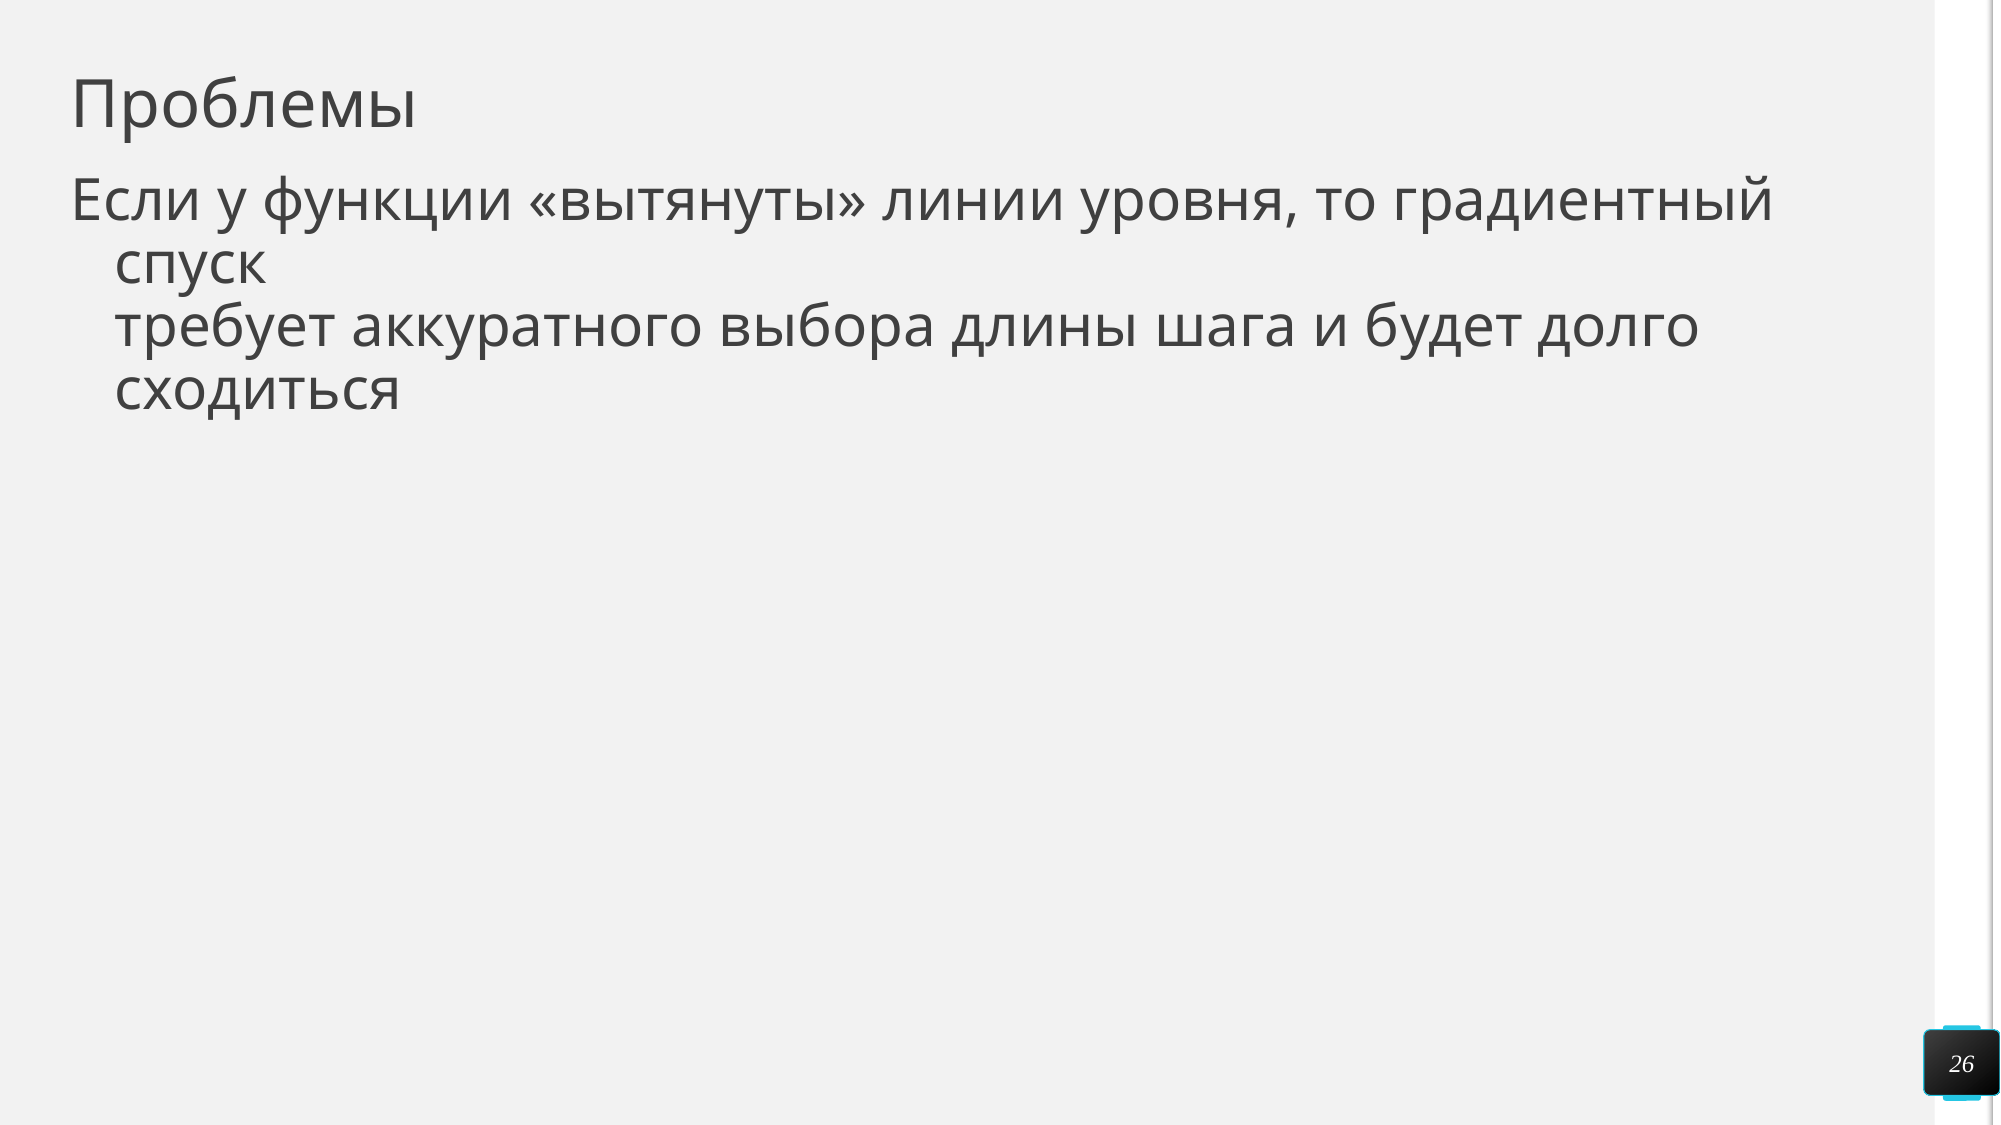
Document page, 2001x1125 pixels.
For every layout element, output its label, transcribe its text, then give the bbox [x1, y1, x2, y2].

slide_number 26 [1923, 1029, 2000, 1096]
title Проблемы [70, 70, 1930, 142]
list Если у функции «вытянуты» линии уровня, то градиентный спуск требует аккуратного выбора длины шага и будет долго сходиться [70, 170, 1930, 1016]
